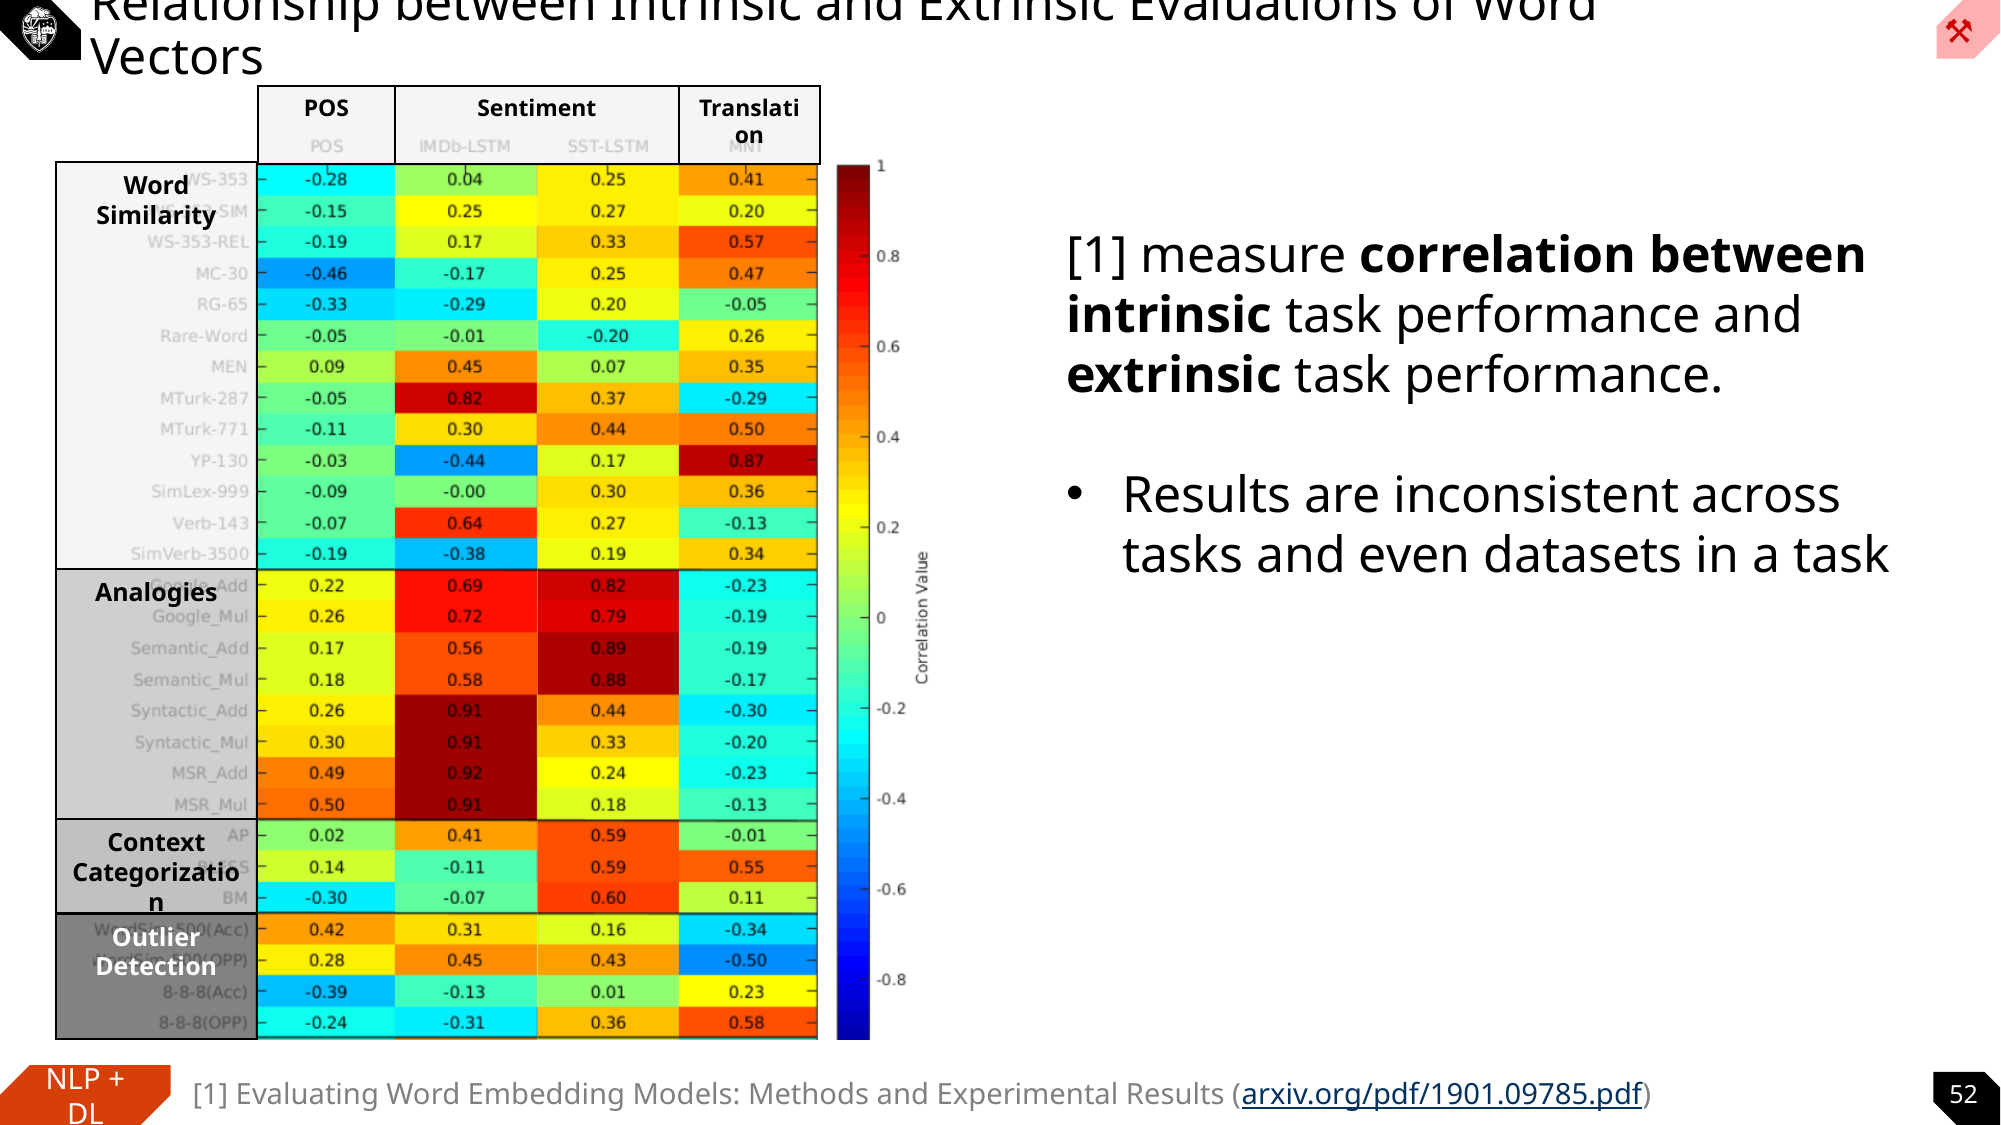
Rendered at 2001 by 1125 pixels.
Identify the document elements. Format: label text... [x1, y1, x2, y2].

text_box [1] Evaluating Word Embedding Models: Methods and Experimental Results (arxiv.org/pdf/1901.09785.pdf) [177, 1067, 2000, 1123]
text_box [1] measure correlation between intrinsic task performance and extrinsic task performance. Results are inconsistent across tasks and even datasets in a task [1051, 215, 1945, 590]
title Relationship between Intrinsic and Extrinsic Evaluations of Word Vectors [0, 1, 1793, 61]
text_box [55, 85, 933, 1039]
